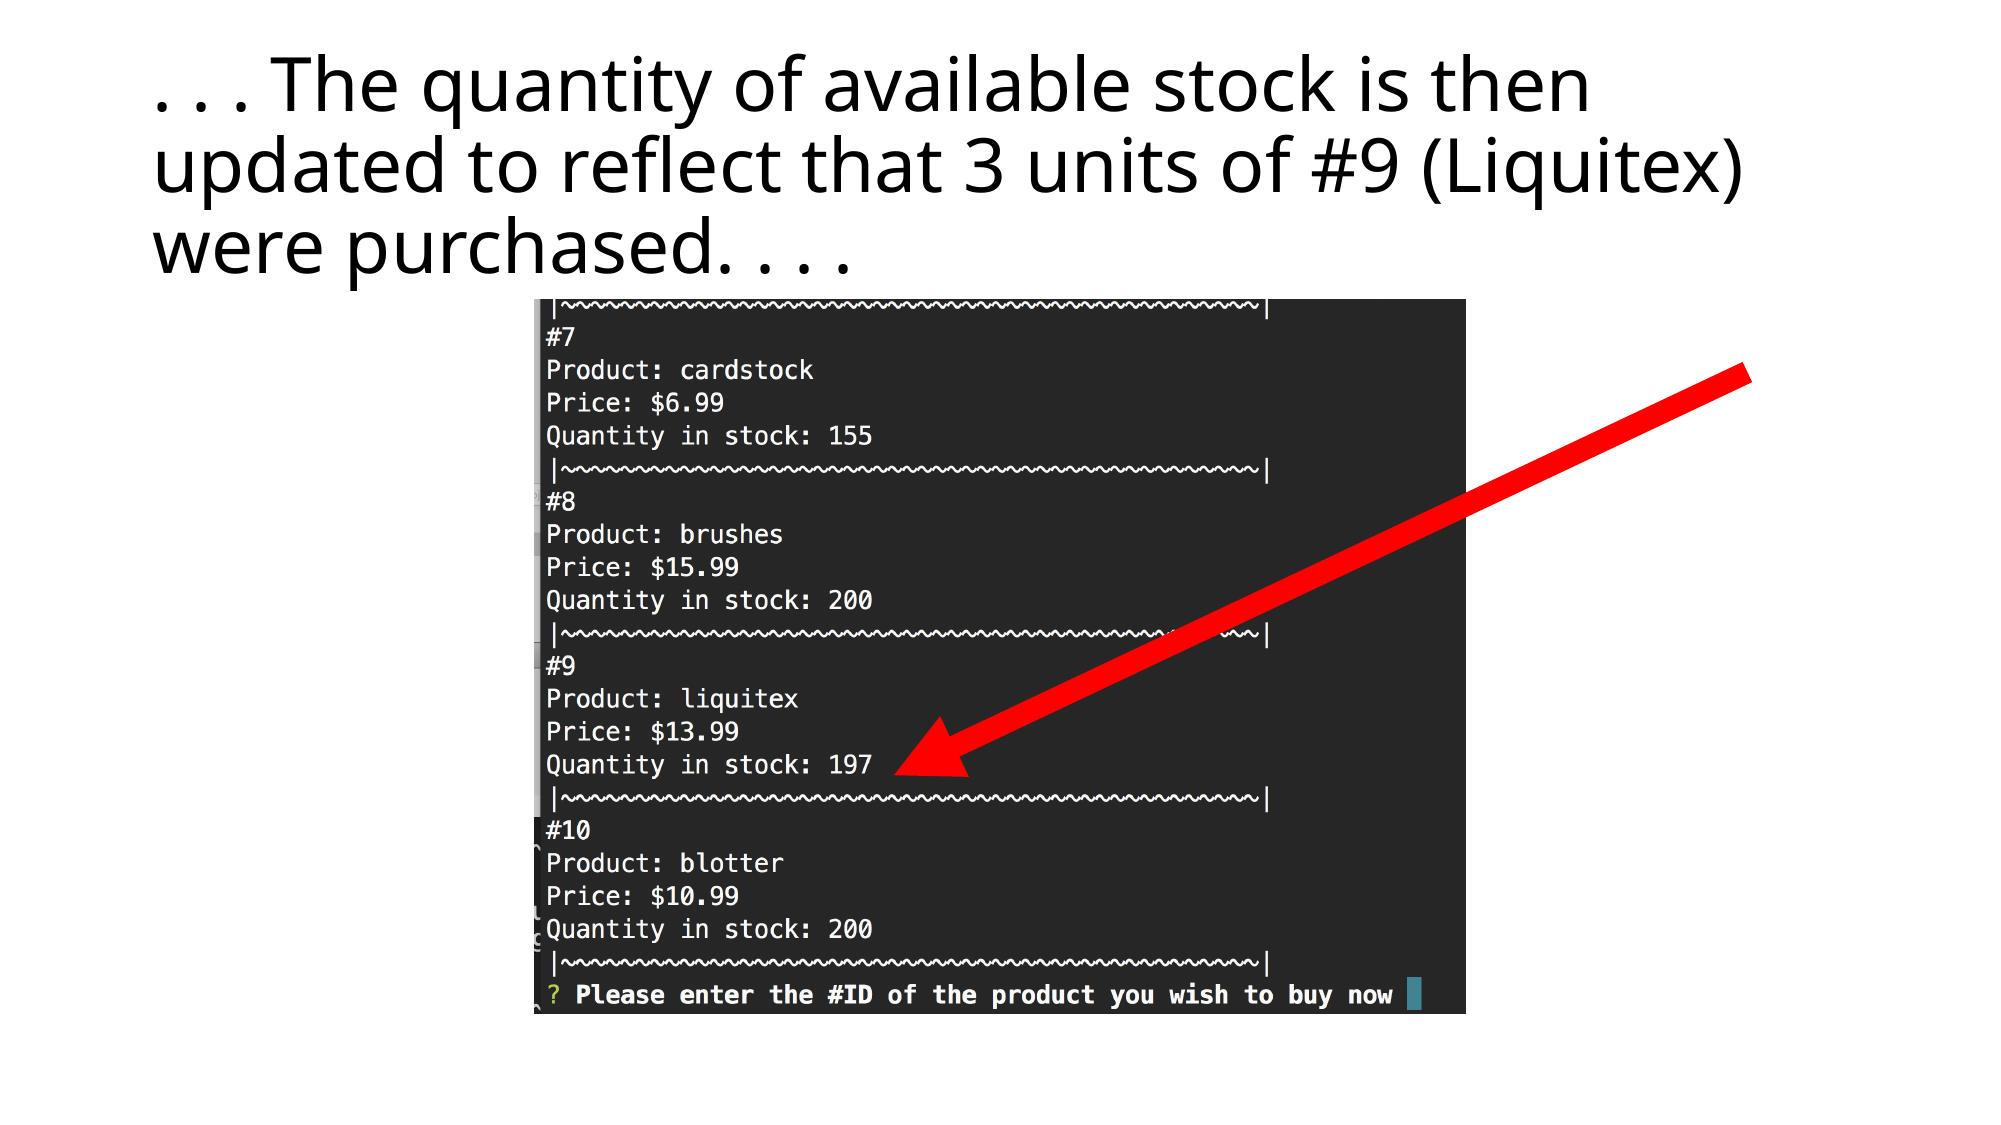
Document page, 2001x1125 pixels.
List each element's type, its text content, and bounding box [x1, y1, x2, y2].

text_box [893, 372, 1748, 776]
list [534, 299, 1466, 1014]
title . . . The quantity of available stock is then updated to reflect that 3 units of #9 (Liquitex) were purchased. . . . [137, 59, 1863, 278]
